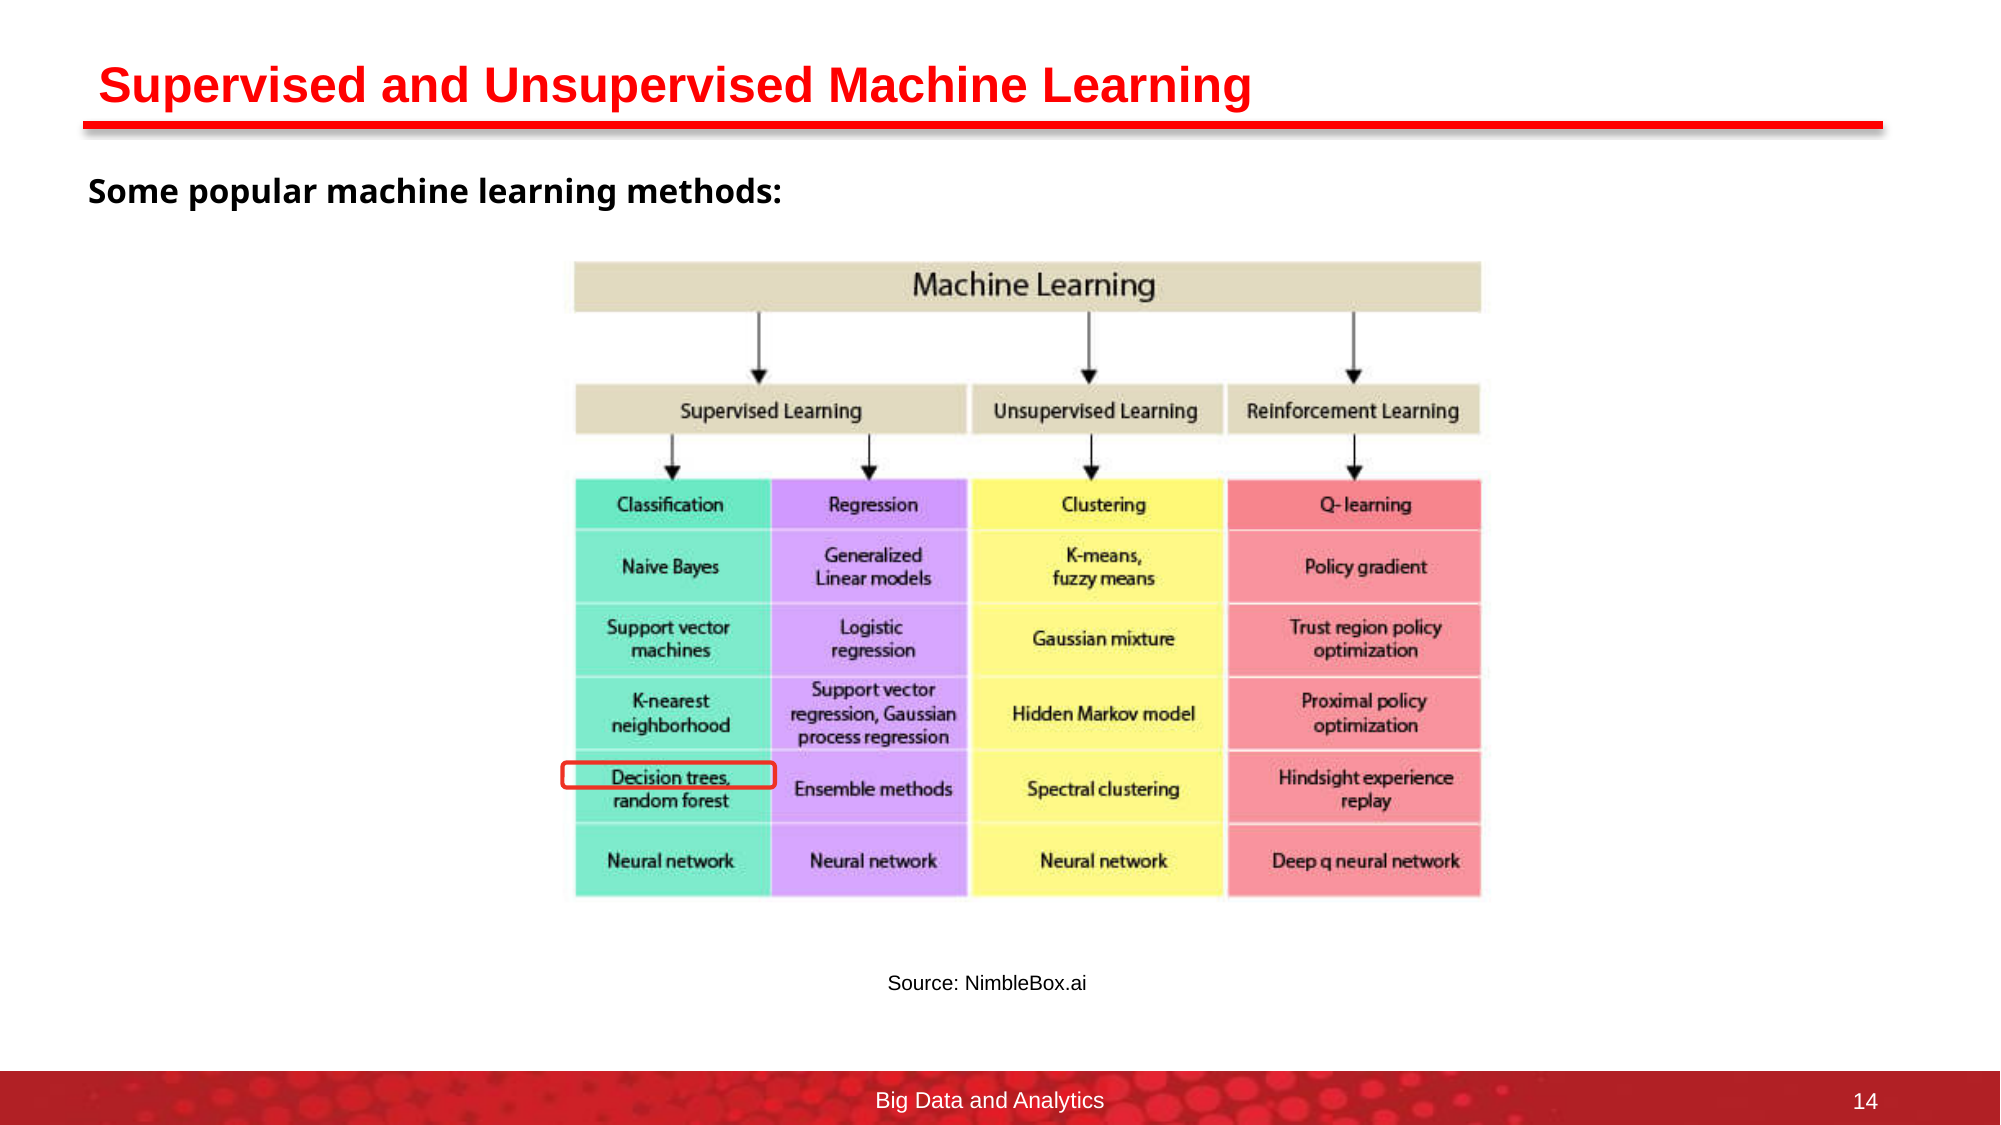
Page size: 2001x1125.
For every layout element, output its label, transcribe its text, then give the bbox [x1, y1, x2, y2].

picture [0, 1071, 2000, 1125]
title Supervised and Unsupervised Machine Learning [83, 45, 1884, 153]
slide_number 14 [1426, 1079, 1894, 1115]
text_box Some popular machine learning methods: [73, 162, 1908, 218]
footer Big Data and Analytics [571, 1078, 1410, 1115]
picture [537, 245, 1519, 921]
text_box Source: NimbleBox.ai [873, 962, 1108, 1003]
